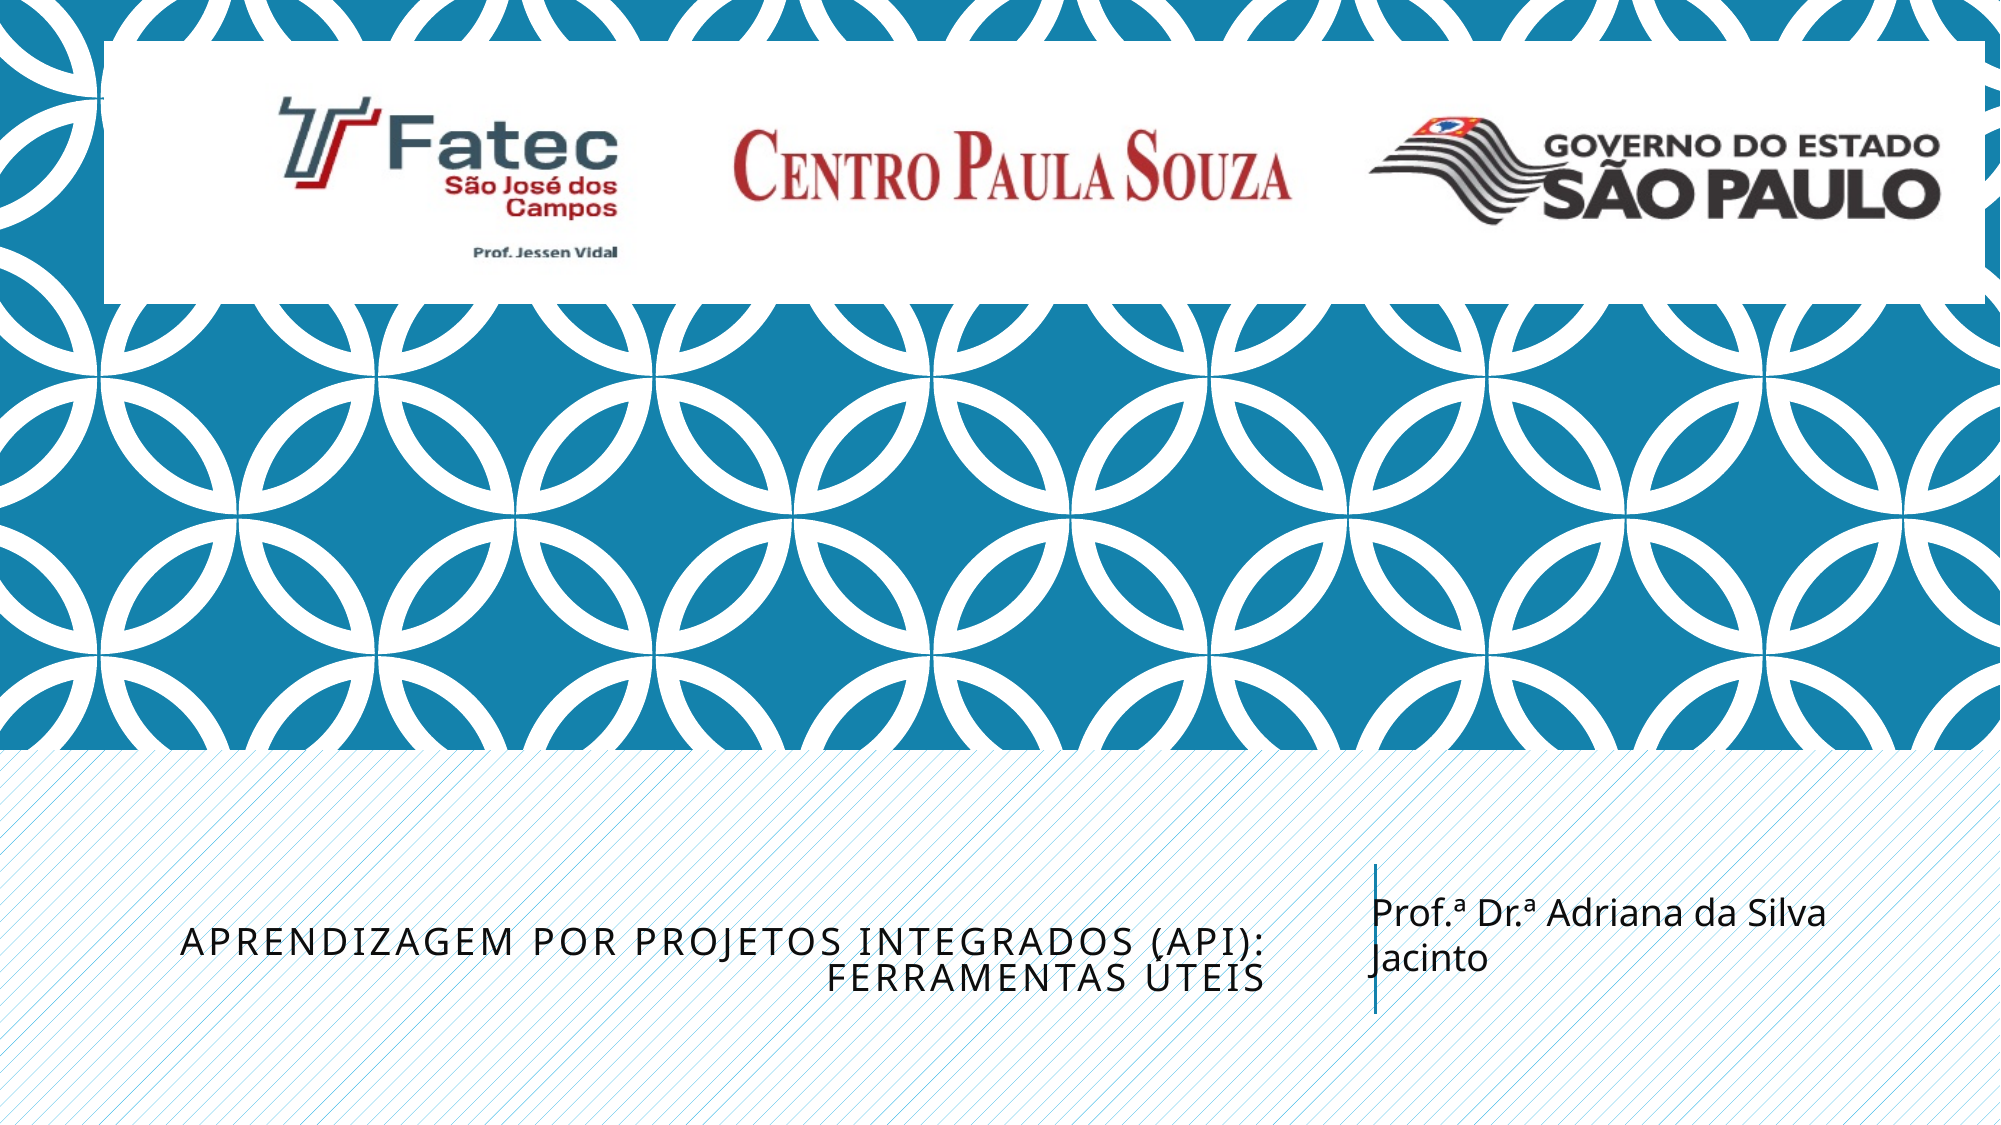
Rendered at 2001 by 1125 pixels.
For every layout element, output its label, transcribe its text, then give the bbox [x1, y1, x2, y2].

subtitle Prof.ª Dr.ª Adriana da Silva Jacinto [1355, 813, 1938, 1054]
picture [104, 41, 1985, 304]
title Aprendizagem por projetos integrados (Api): ferramentas úteis [75, 813, 1284, 1054]
